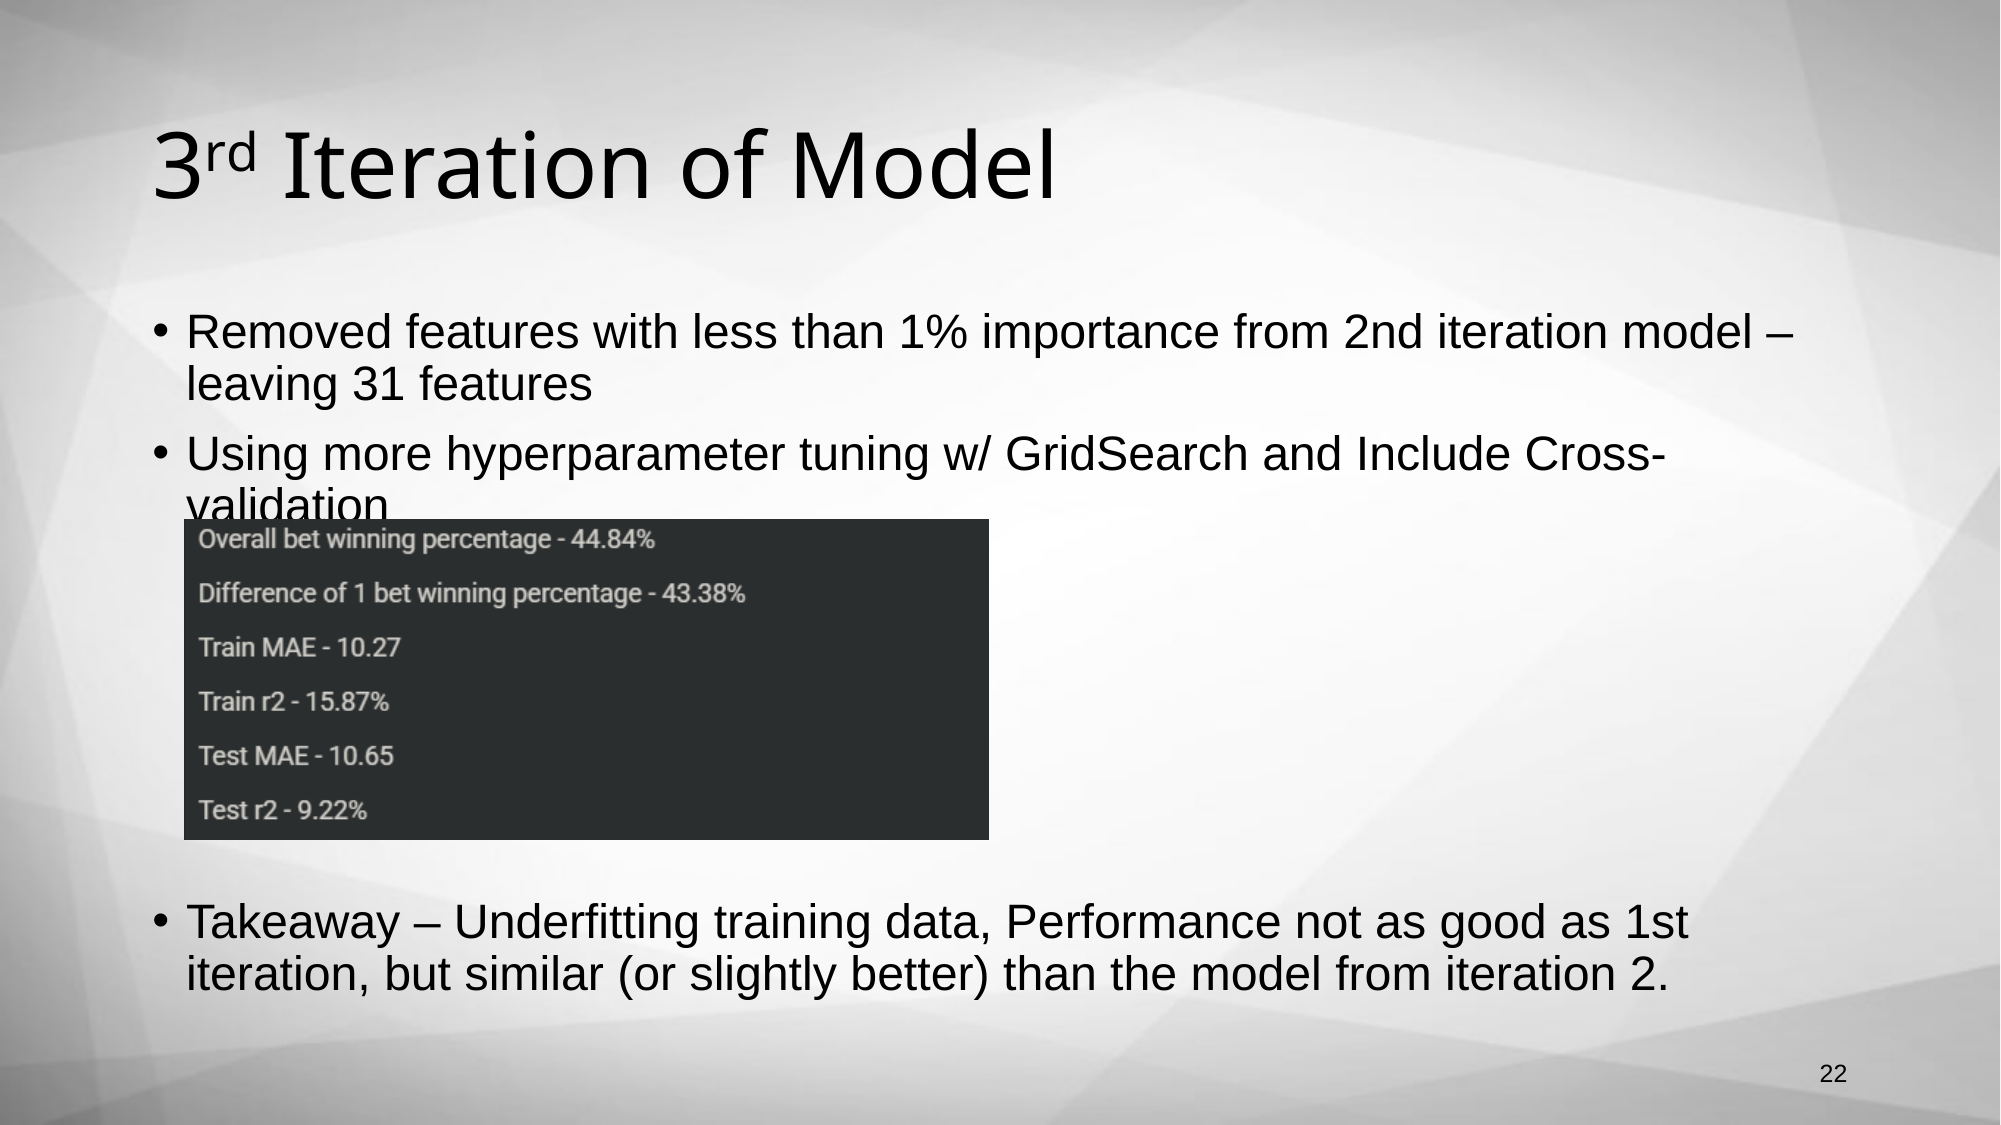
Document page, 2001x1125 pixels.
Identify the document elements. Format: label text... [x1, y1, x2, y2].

title 3rd Iteration of Model [137, 59, 1863, 278]
slide_number 22 [1412, 1042, 1863, 1103]
picture [0, 0, 2001, 1125]
list Removed features with less than 1% importance from 2nd iteration model – leaving 31 features Using more hyperparameter tuning w/ GridSearch and Include Cross-validation Takeaway – Underfitting training data, Performance not as good as 1st iteration, but similar (or slightly better) than the model from iteration 2. [137, 299, 1863, 1014]
